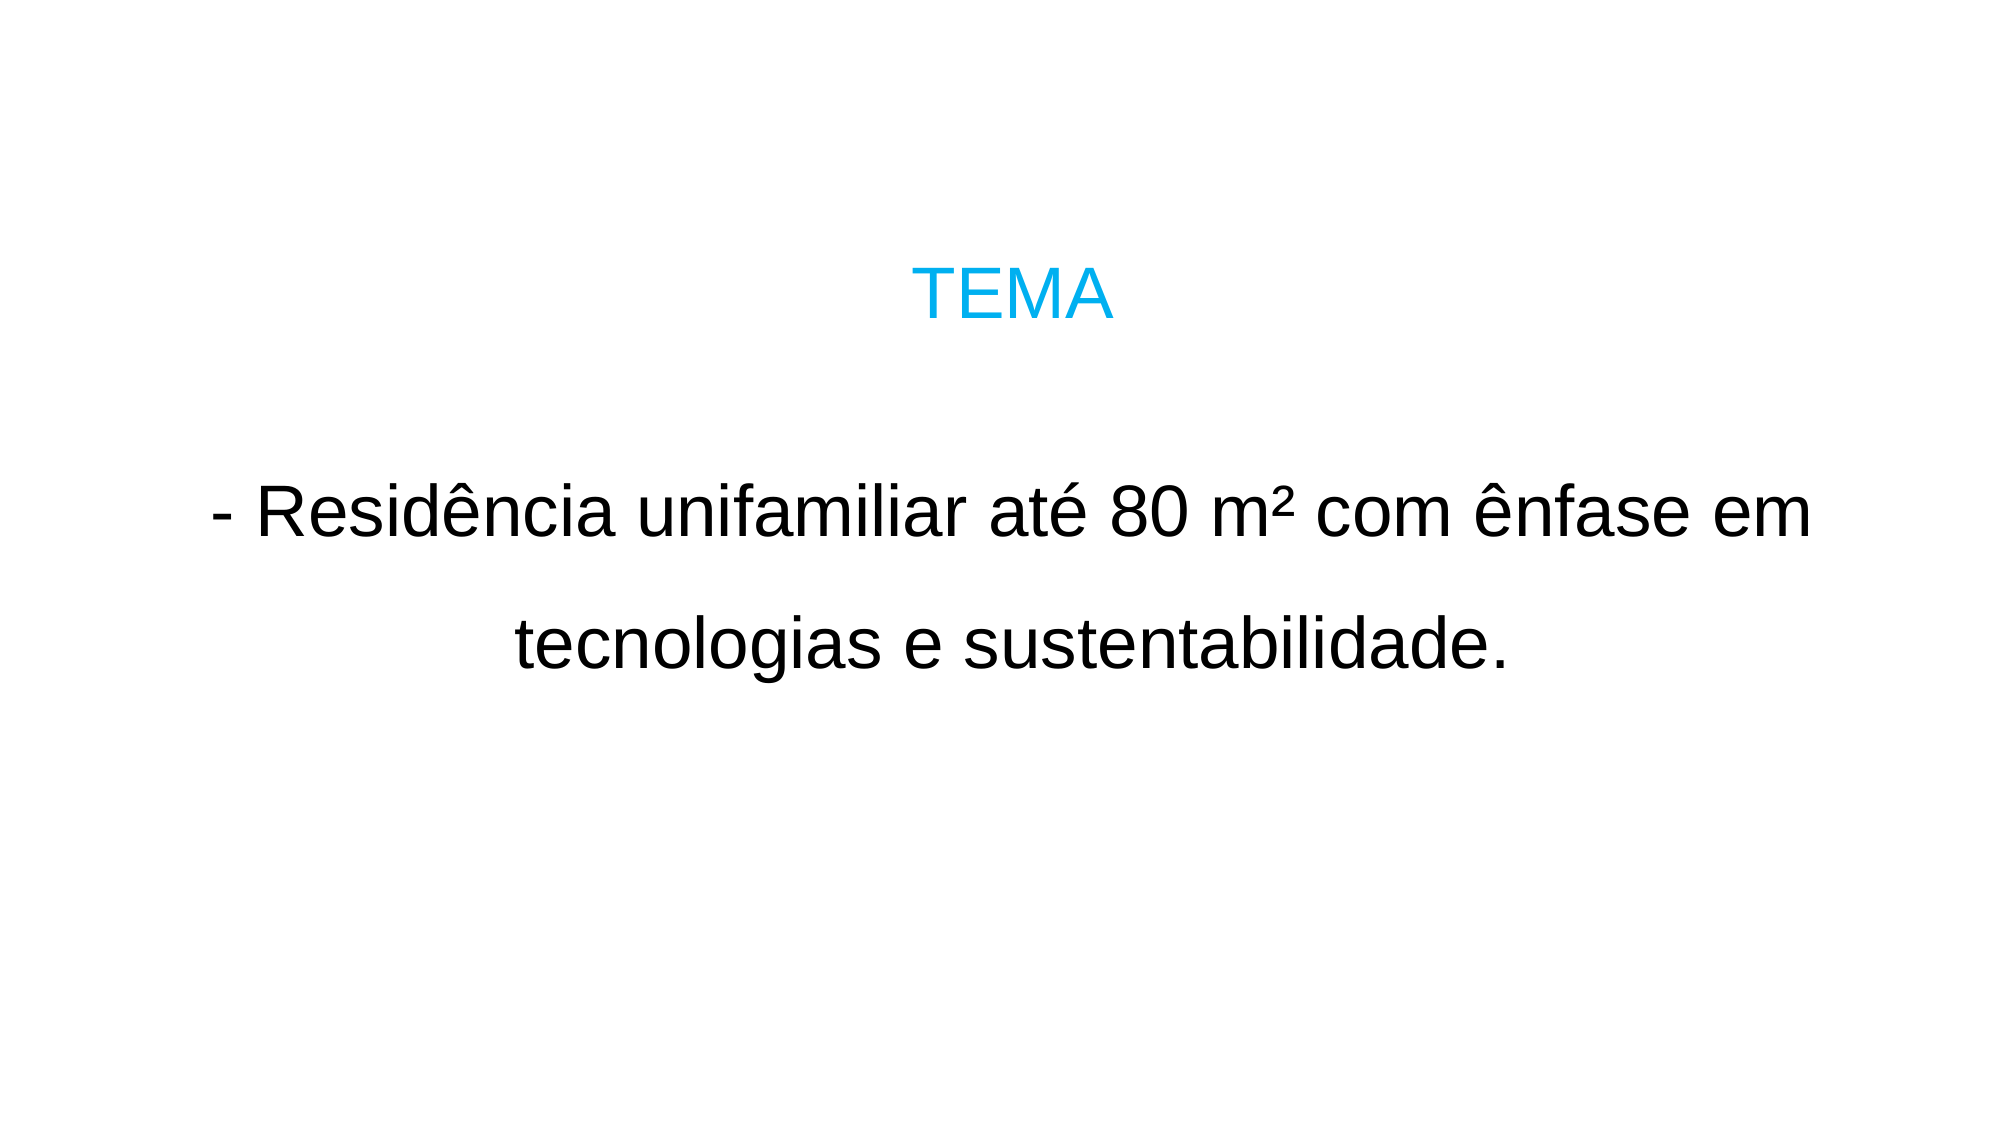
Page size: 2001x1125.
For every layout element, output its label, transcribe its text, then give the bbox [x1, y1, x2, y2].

text_box TEMA - Residência unifamiliar até 80 m² com ênfase em tecnologias e sustentabilidade. [166, 237, 1860, 691]
